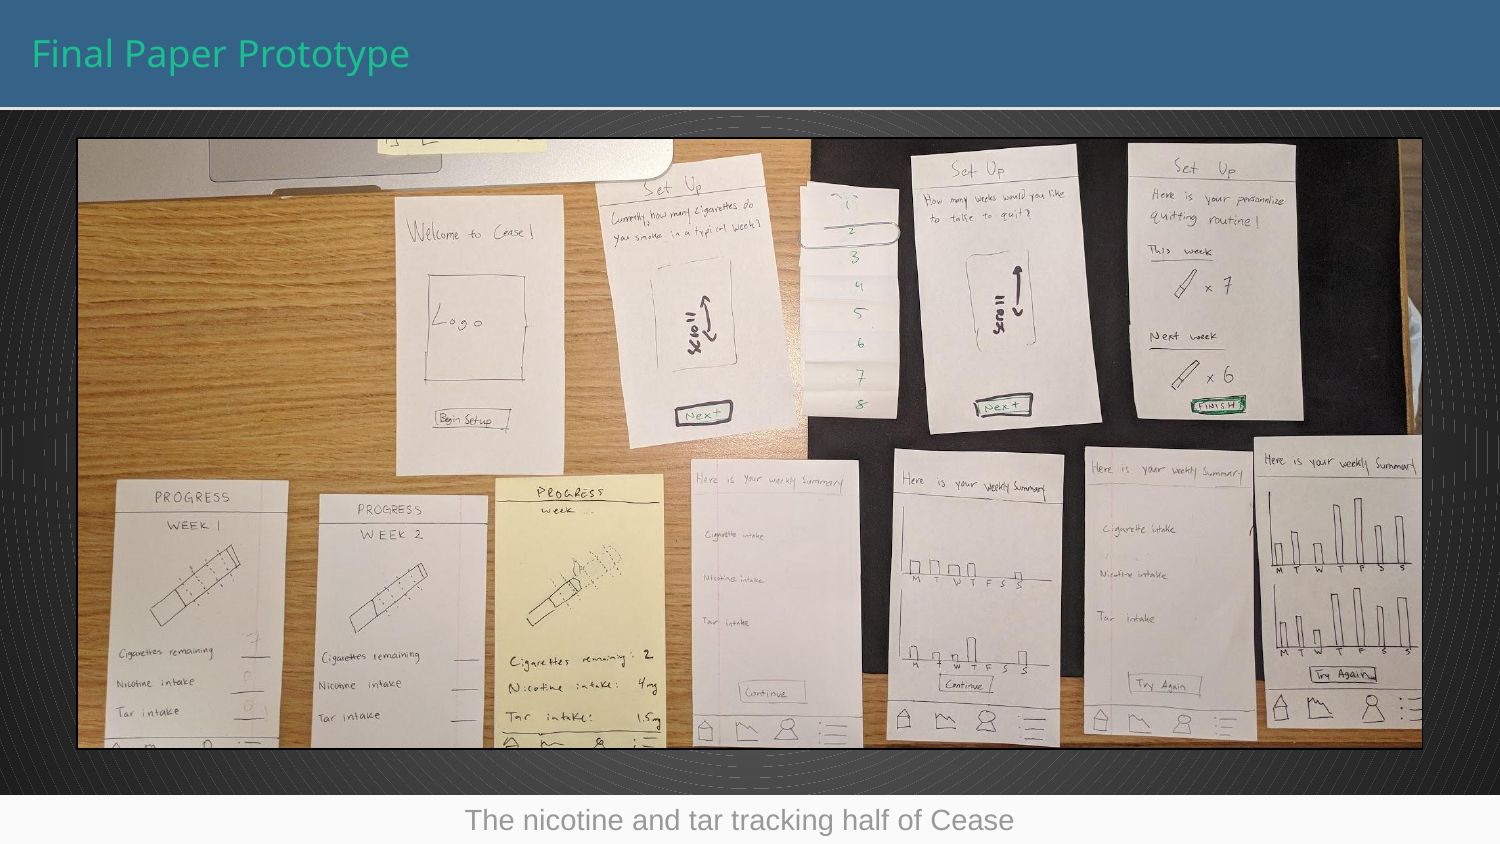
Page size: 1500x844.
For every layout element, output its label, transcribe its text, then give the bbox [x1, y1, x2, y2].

text_box [0, 110, 1500, 795]
title Final Paper Prototype [16, 2, 1464, 102]
picture [77, 138, 1423, 749]
text_box The nicotine and tar tracking half of Cease [20, 785, 1460, 826]
